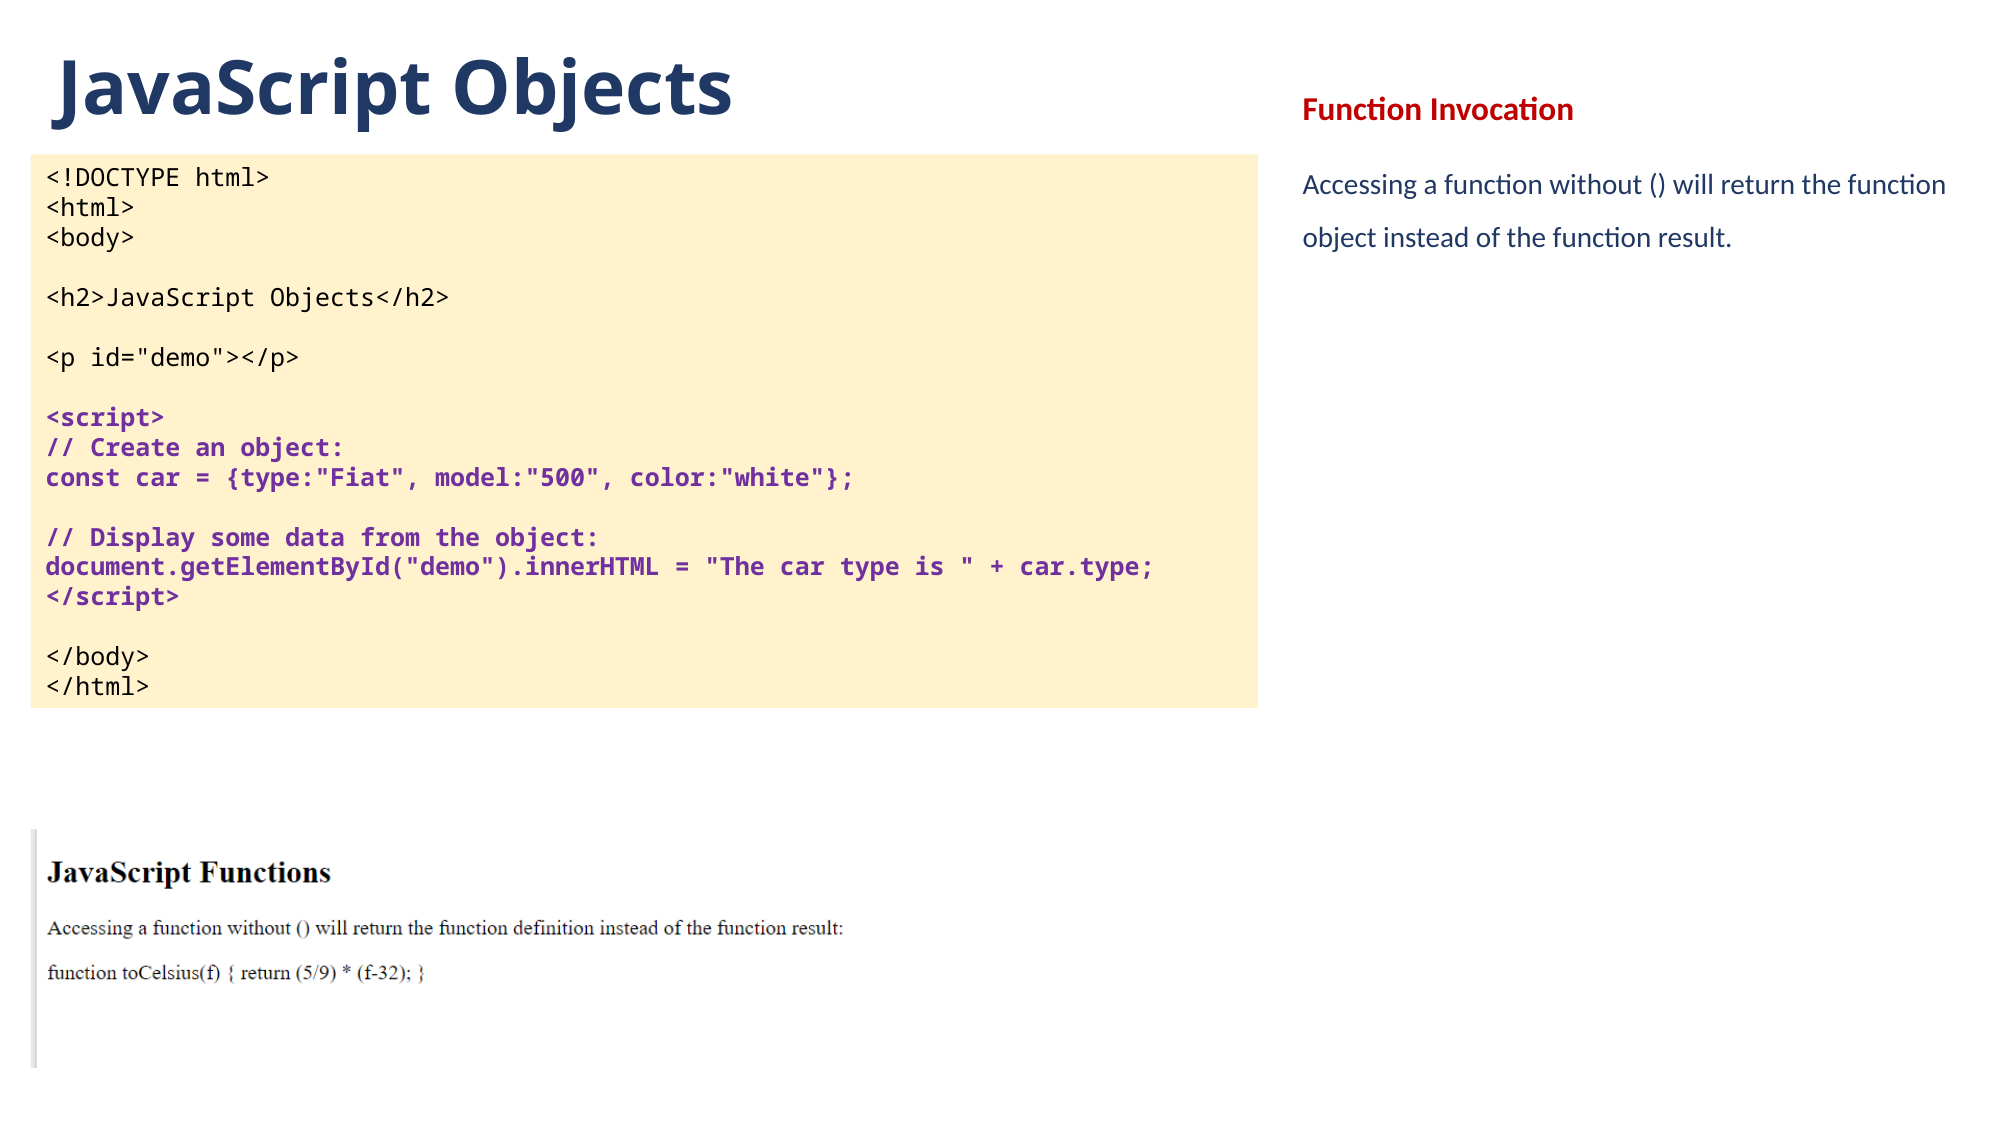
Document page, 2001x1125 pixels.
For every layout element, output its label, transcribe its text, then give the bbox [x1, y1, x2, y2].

list Function Invocation Accessing a function without () will return the function object instead of the function result. [1287, 59, 1970, 1088]
title JavaScript Objects [42, 26, 1000, 154]
text_box <!DOCTYPE html> <html> <body> <h2>JavaScript Objects</h2> <p id="demo"></p> <script> // Create an object: const car = {type:"Fiat", model:"500", color:"white"}; // Display some data from the object: document.getElementById("demo").innerHTML = "The car type is " + car.type; </script> </body> </html> [30, 154, 1259, 708]
picture [30, 829, 969, 1068]
